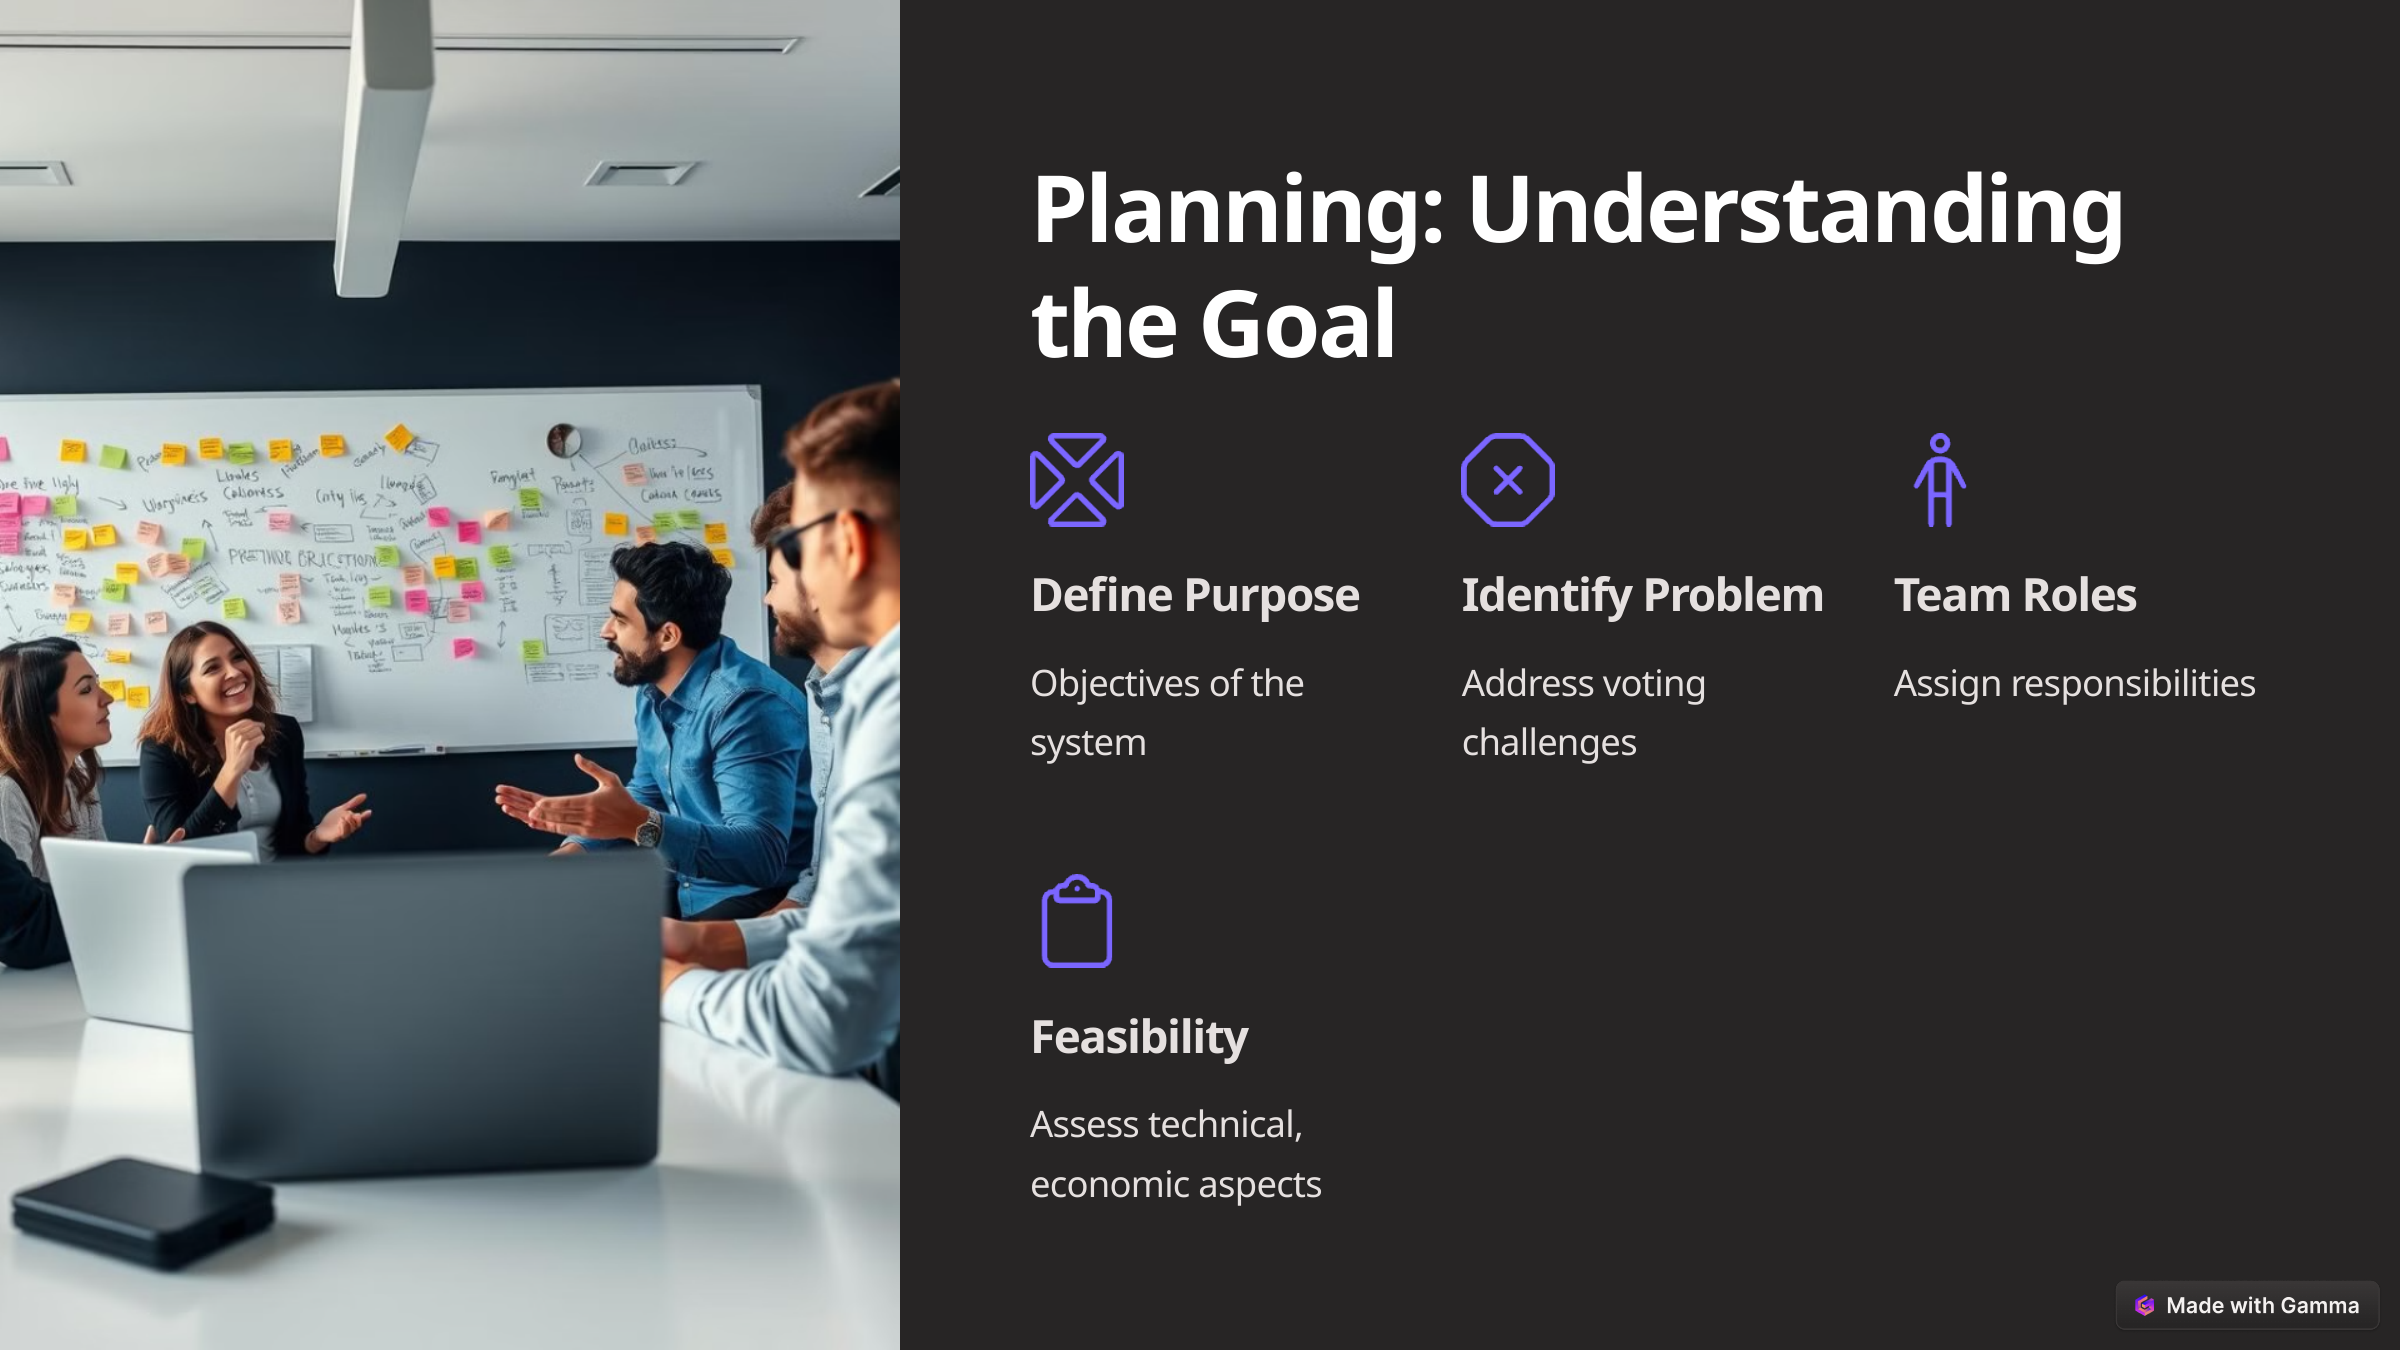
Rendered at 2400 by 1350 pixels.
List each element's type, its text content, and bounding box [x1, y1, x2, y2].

text_box Define Purpose [1030, 563, 1407, 622]
text_box Assign responsibilities [1893, 644, 2270, 704]
text_box Team Roles [1893, 563, 2270, 622]
picture [1893, 433, 1987, 527]
picture [1461, 433, 1555, 527]
picture [1030, 874, 1124, 968]
text_box Identify Problem [1461, 563, 1838, 622]
picture [0, 0, 900, 1350]
text_box Assess technical, economic aspects [1030, 1085, 1407, 1205]
picture [1030, 433, 1124, 527]
text_box Feasibility [1030, 1005, 1407, 1064]
text_box Planning: Understanding the Goal [1030, 145, 2270, 378]
picture [2106, 1271, 2389, 1339]
text_box Objectives of the system [1030, 644, 1407, 764]
text_box Address voting challenges [1461, 644, 1838, 764]
